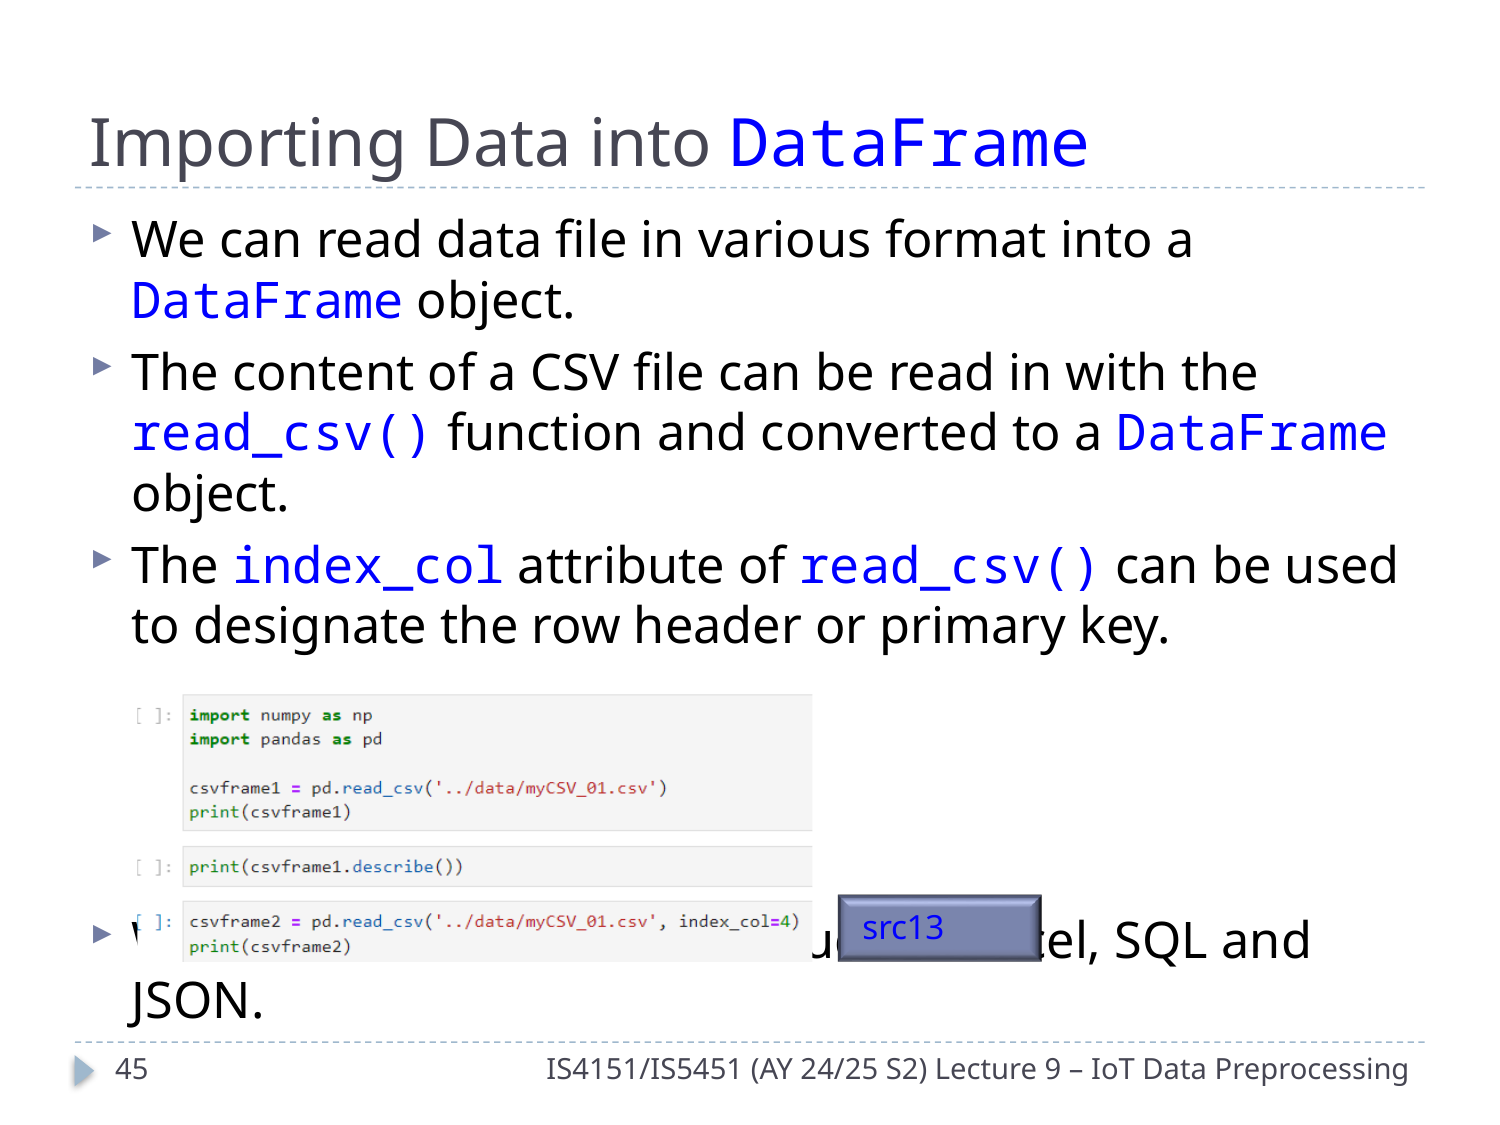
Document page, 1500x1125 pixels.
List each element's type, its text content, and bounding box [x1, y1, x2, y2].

picture [137, 687, 813, 962]
title Importing Data into DataFrame [75, 24, 1425, 188]
slide_number 44 [100, 1043, 426, 1103]
footer IS4151/IS5451 (AY 24/25 S2) Lecture 9 – IoT Data Preprocessing [426, 1043, 1425, 1103]
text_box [837, 893, 1043, 962]
list We can read data file in various format into a DataFrame object. The content of a CSV file can be read in with the read_csv() function and converted to a DataFrame object. The index_col attribute of read_csv() can be used to designate the row header or primary key. We can read other formats such as Excel, SQL and JSON. [75, 200, 1425, 1043]
